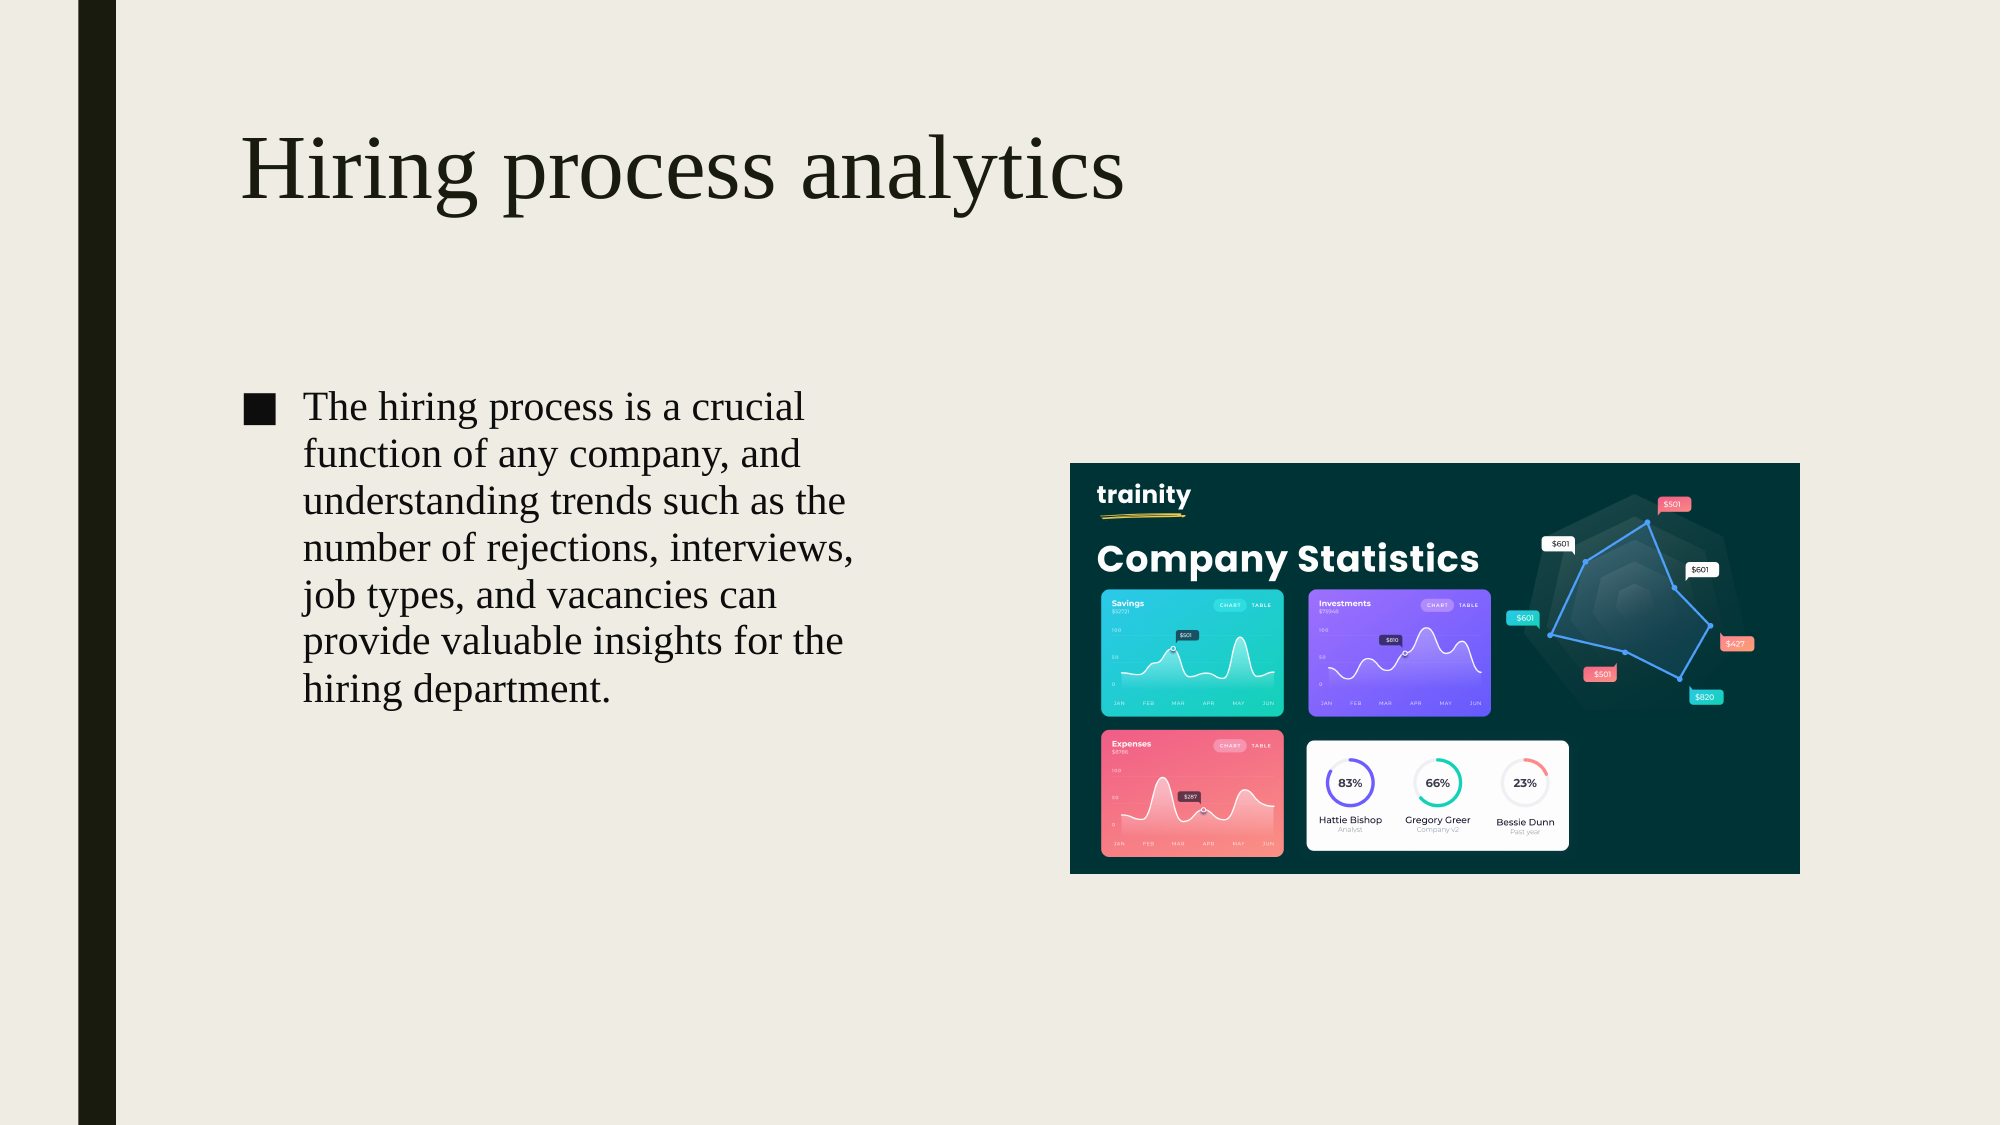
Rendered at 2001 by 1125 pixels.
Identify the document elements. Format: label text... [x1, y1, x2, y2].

list The hiring process is a crucial function of any company, and understanding trends such as the number of rejections, interviews, job types, and vacancies can provide valuable insights for the hiring department. [225, 375, 930, 801]
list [1070, 463, 1800, 874]
title Hiring process analytics [225, 112, 1800, 357]
